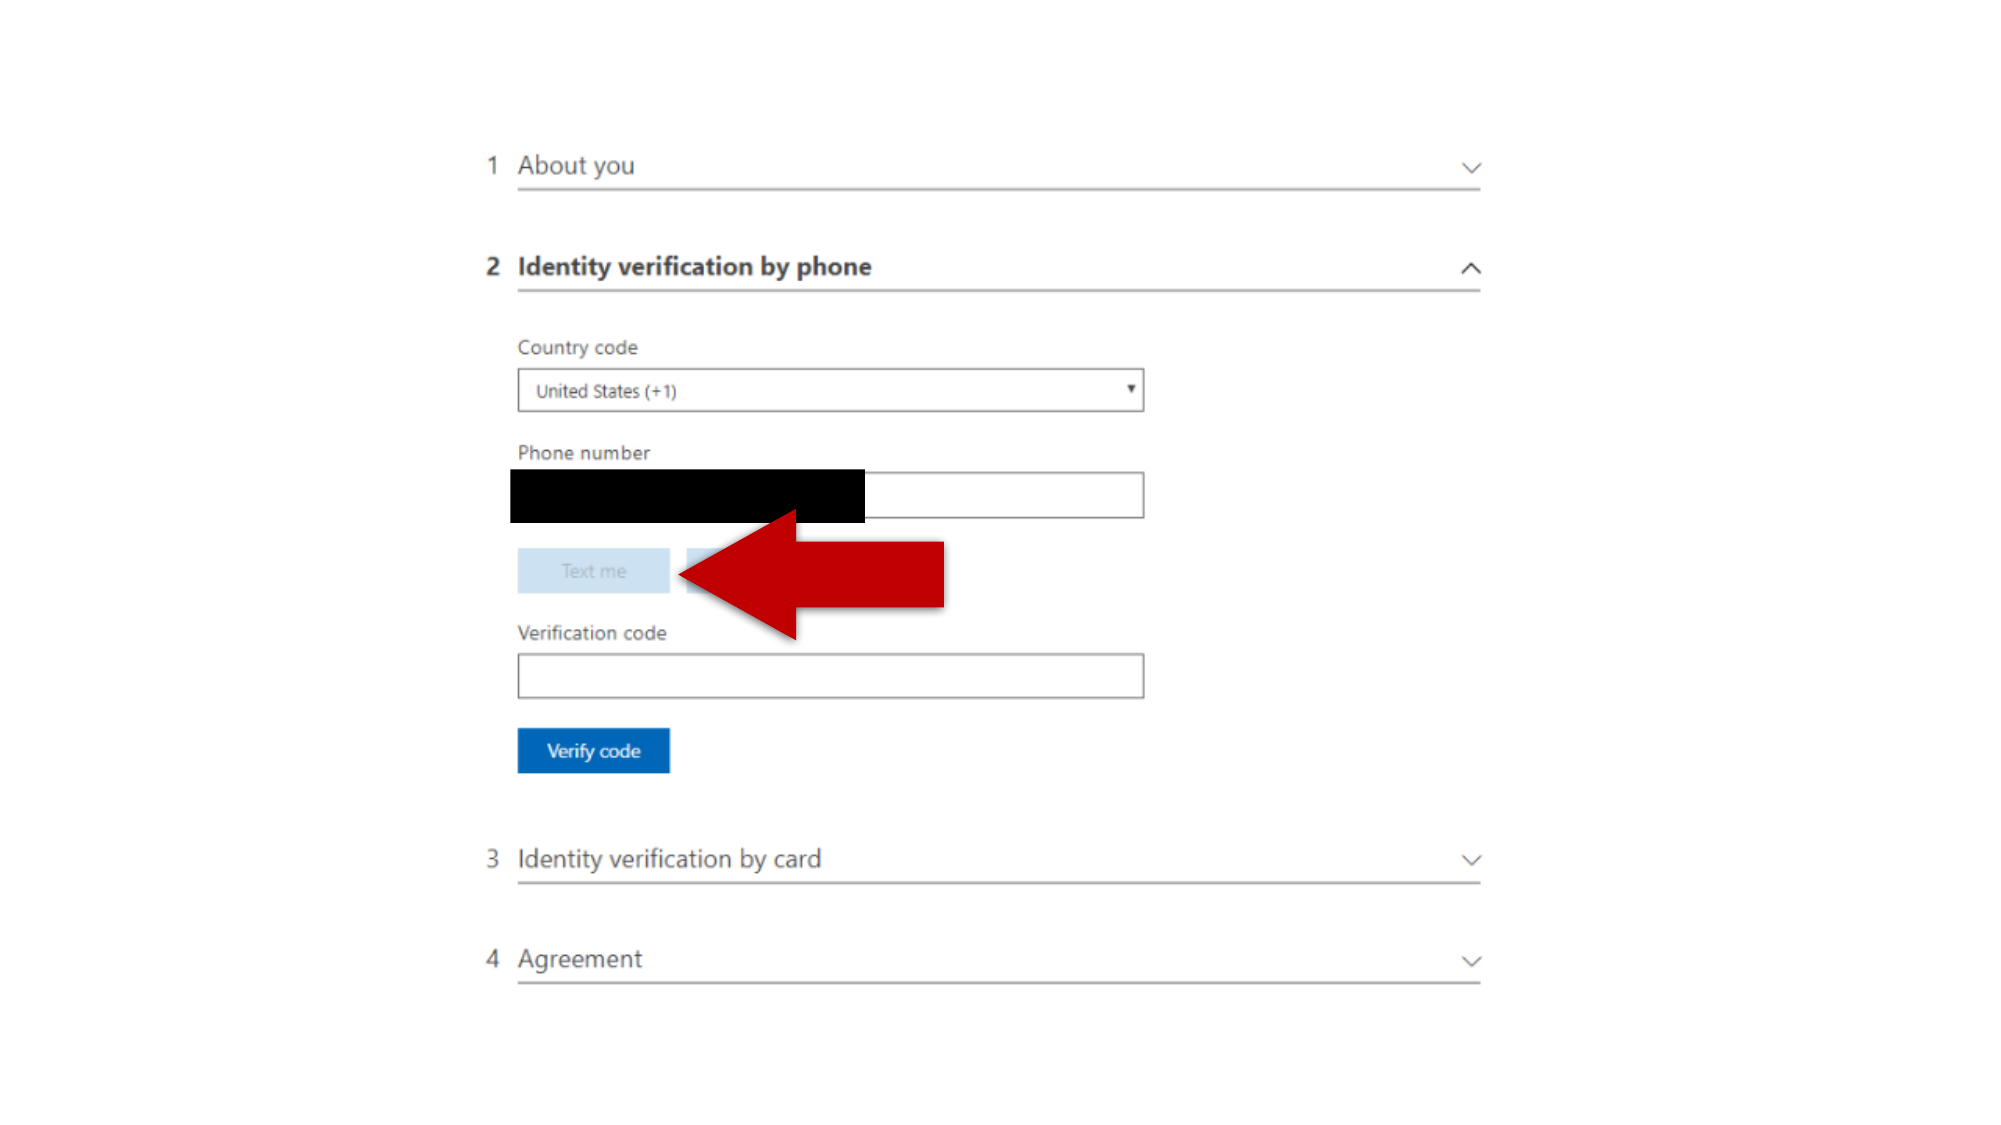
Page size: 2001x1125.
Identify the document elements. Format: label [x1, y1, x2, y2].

picture [99, 108, 1900, 1069]
